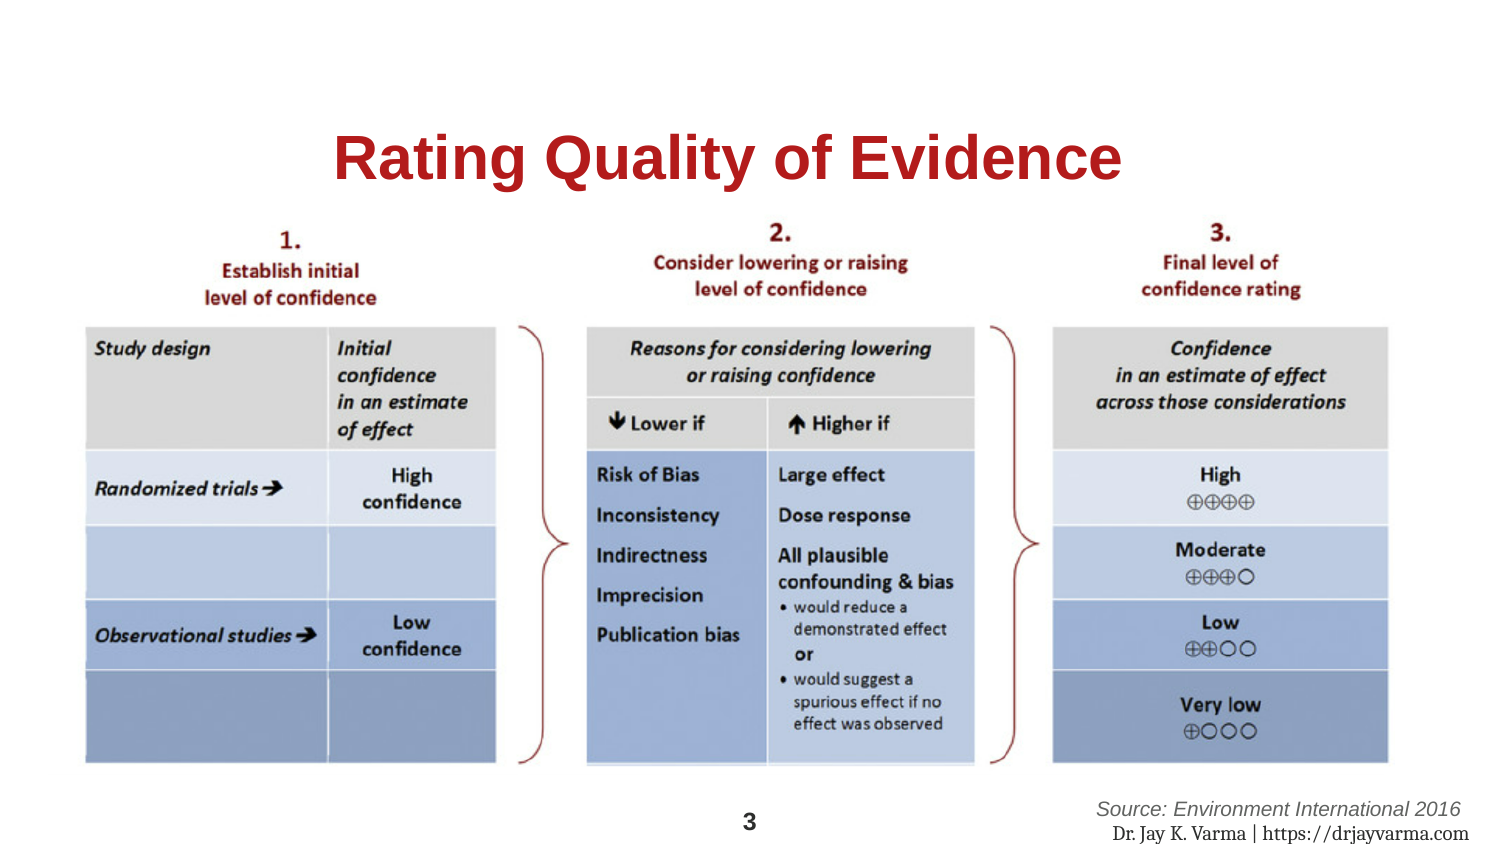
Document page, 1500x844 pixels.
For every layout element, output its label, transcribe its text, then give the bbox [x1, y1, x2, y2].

title Rating Quality of Evidence [87, 116, 1371, 200]
text_box Source: Environment International 2016 [1010, 795, 1500, 844]
picture [48, 202, 1410, 775]
text_box Dr. Jay K. Varma | https://drjayvarma.com [1097, 811, 1500, 844]
